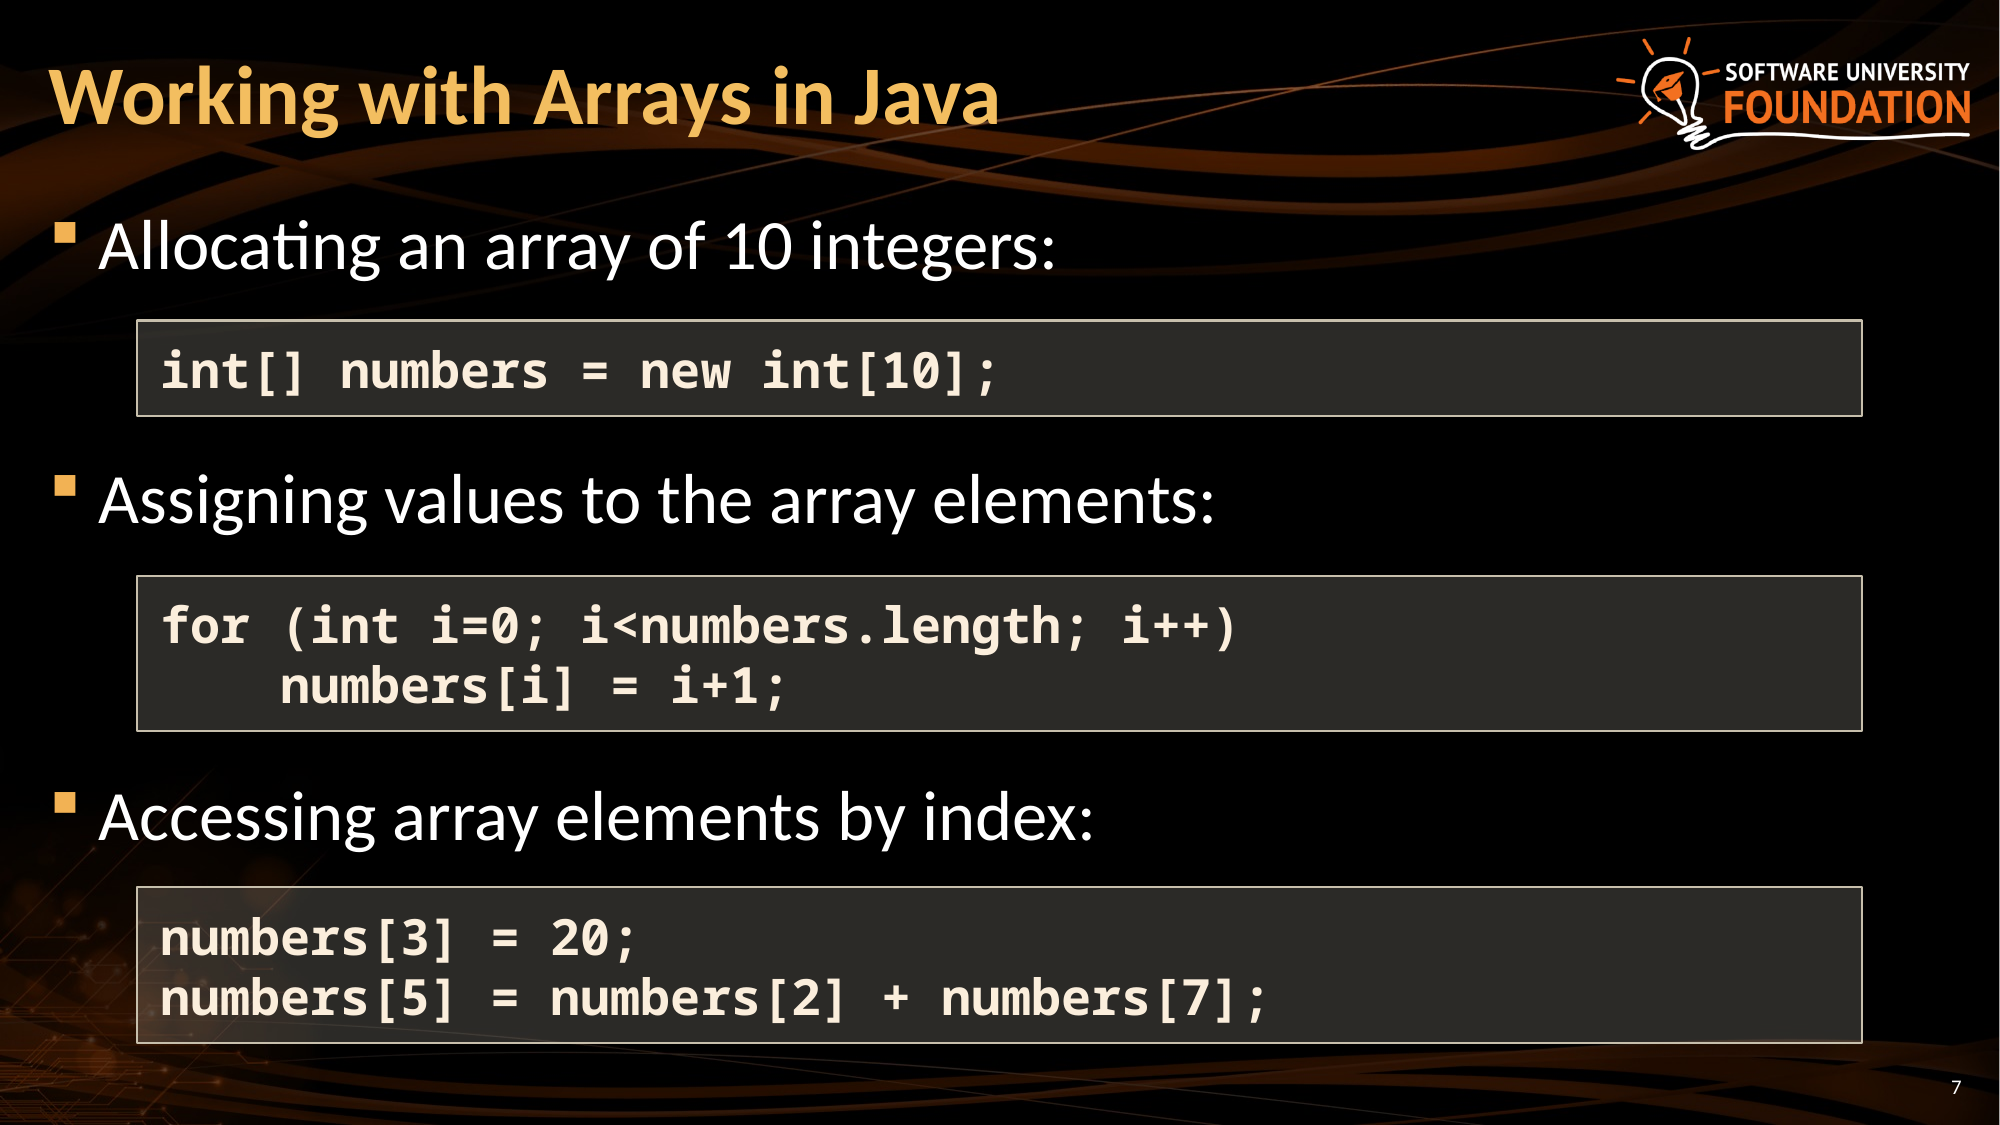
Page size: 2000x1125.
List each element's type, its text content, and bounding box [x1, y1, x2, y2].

picture [0, 0, 2000, 1125]
text_box numbers[3] = 20; numbers[5] = numbers[2] + numbers[7]; [137, 887, 1863, 1043]
title Working with Arrays in Java [30, 6, 1602, 189]
list Allocating an array of 10 integers: Assigning values to the array elements: Accessing array elements by index: [31, 188, 1968, 1103]
text_box int[] numbers = new int[10]; [137, 320, 1863, 416]
text_box for (int i=0; i<numbers.length; i++) numbers[i] = i+1; [137, 576, 1863, 732]
